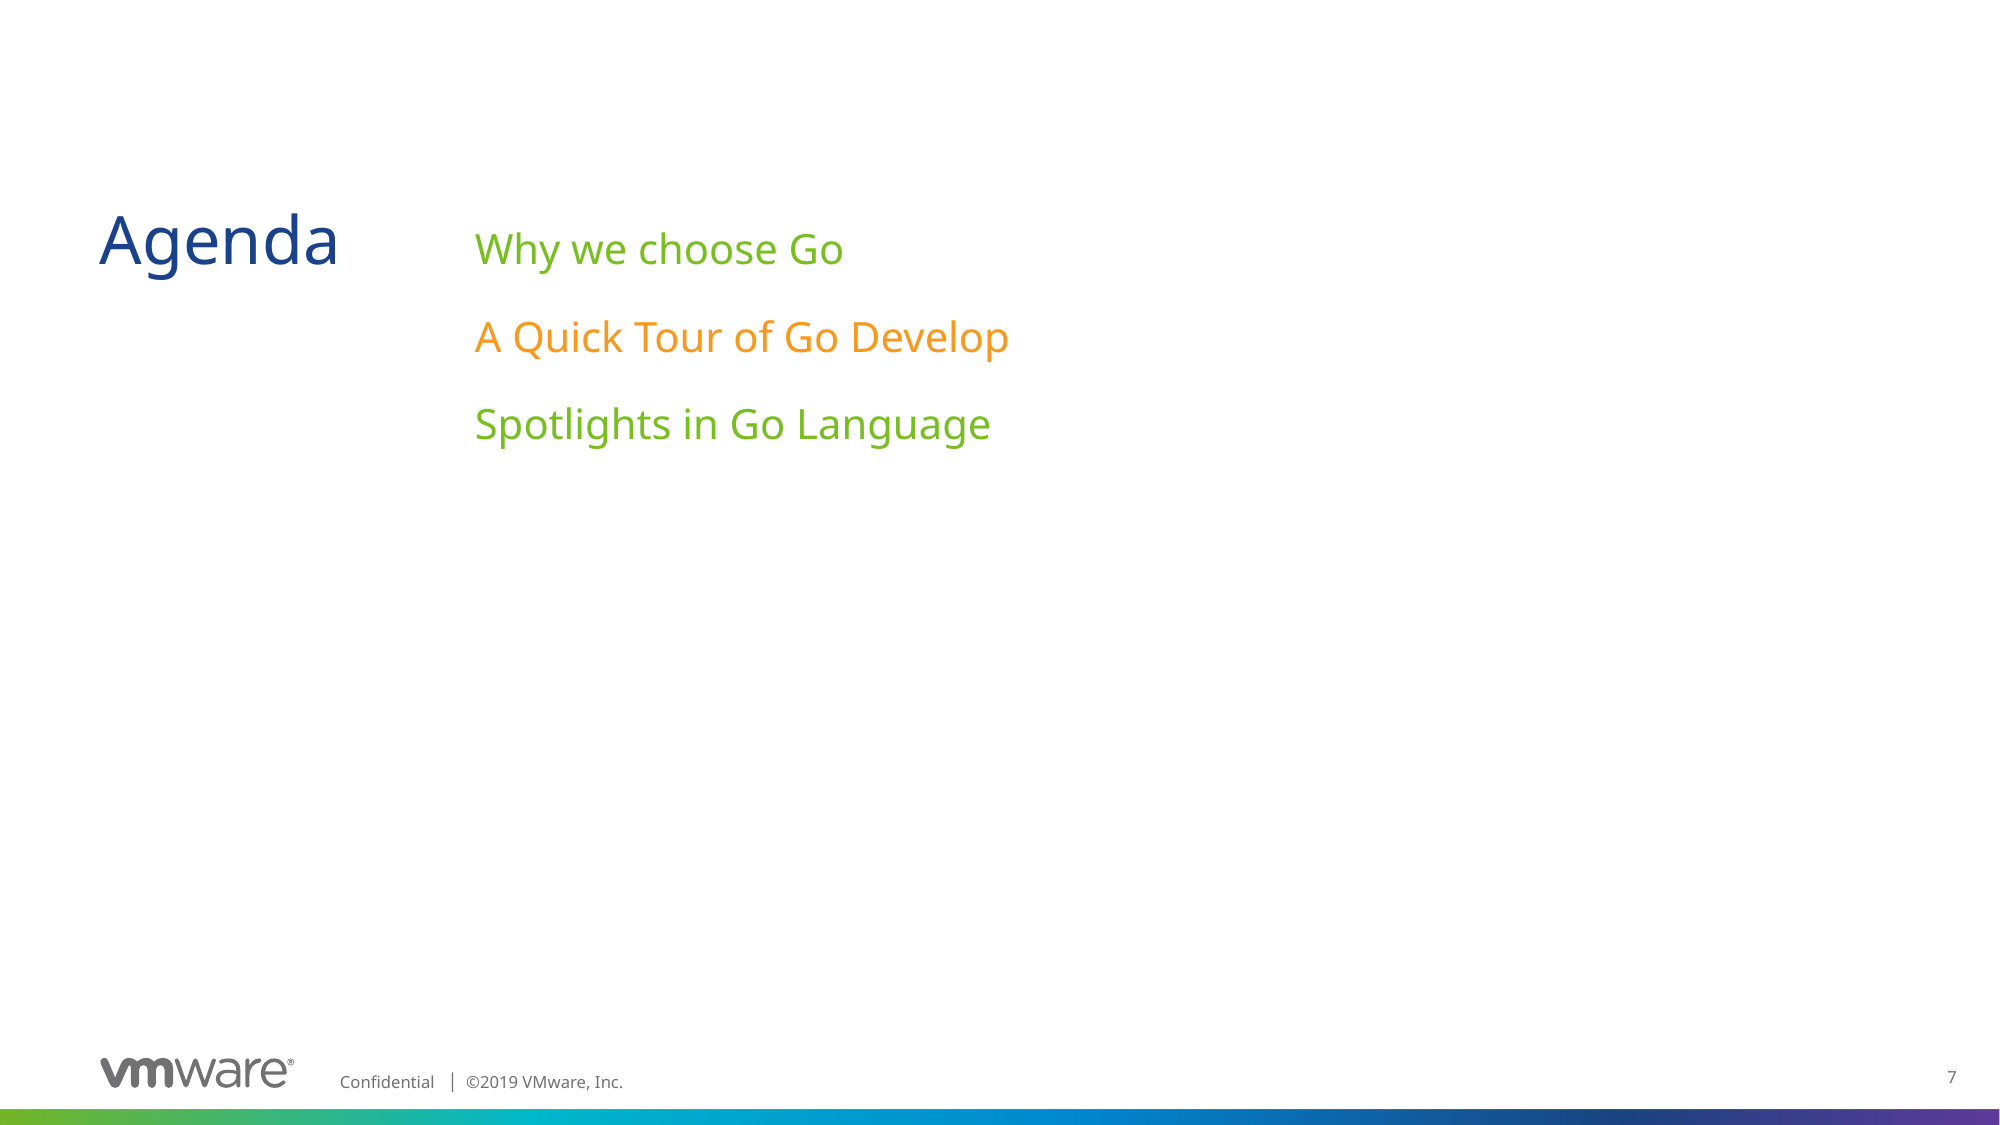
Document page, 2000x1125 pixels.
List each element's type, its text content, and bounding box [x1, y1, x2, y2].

picture [0, 1109, 719, 1125]
list Why we choose Go A Quick Tour of Go Develop Spotlights in Go Language [474, 223, 1675, 933]
picture [1075, 1109, 2000, 1125]
